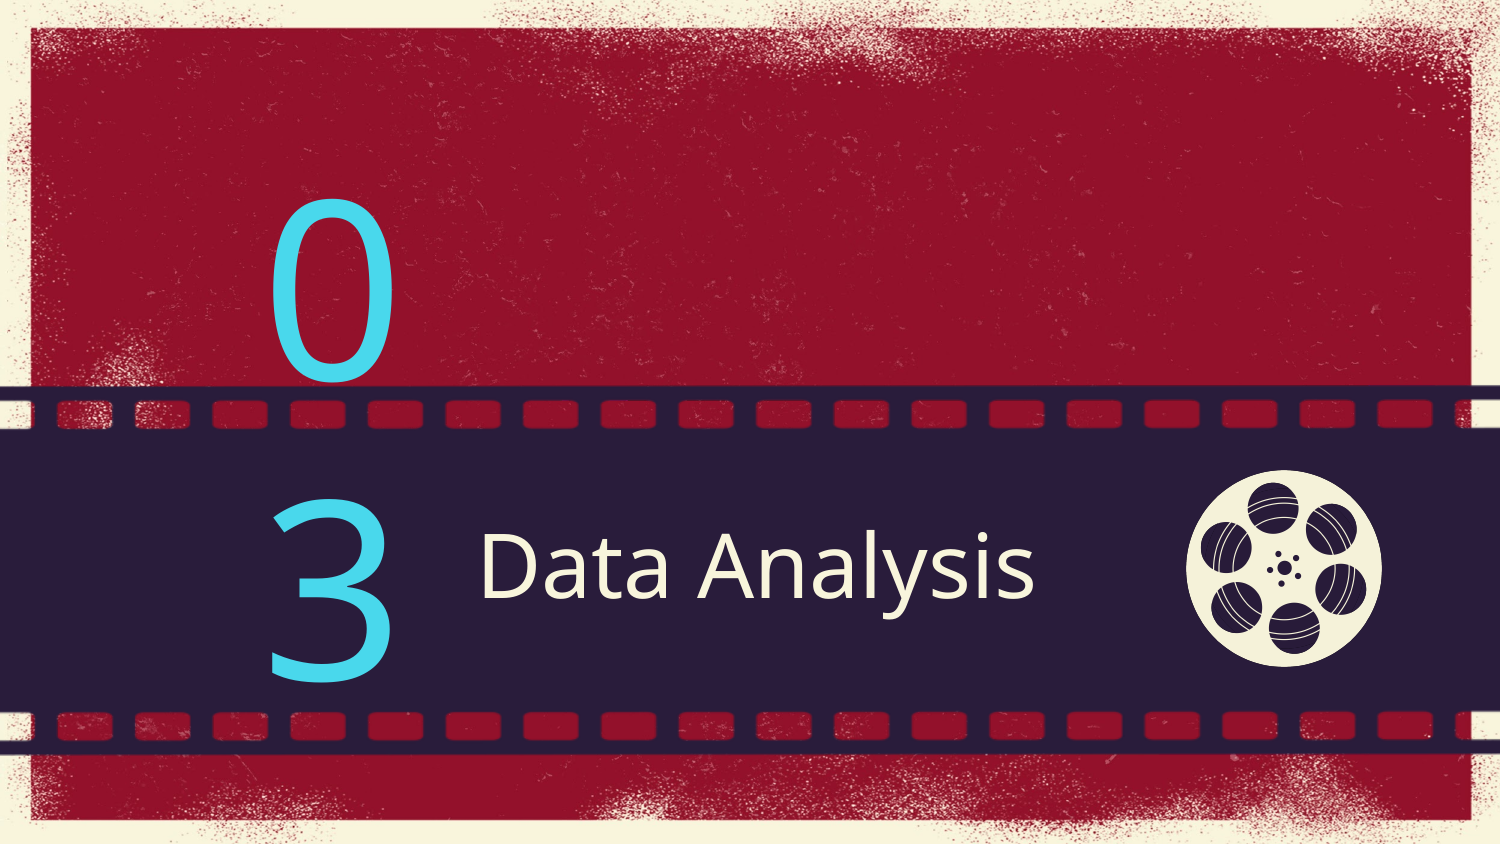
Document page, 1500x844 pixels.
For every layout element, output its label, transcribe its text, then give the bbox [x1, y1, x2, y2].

picture [0, 0, 1500, 844]
title Data Analysis [461, 493, 1067, 632]
title 03 [118, 423, 419, 746]
